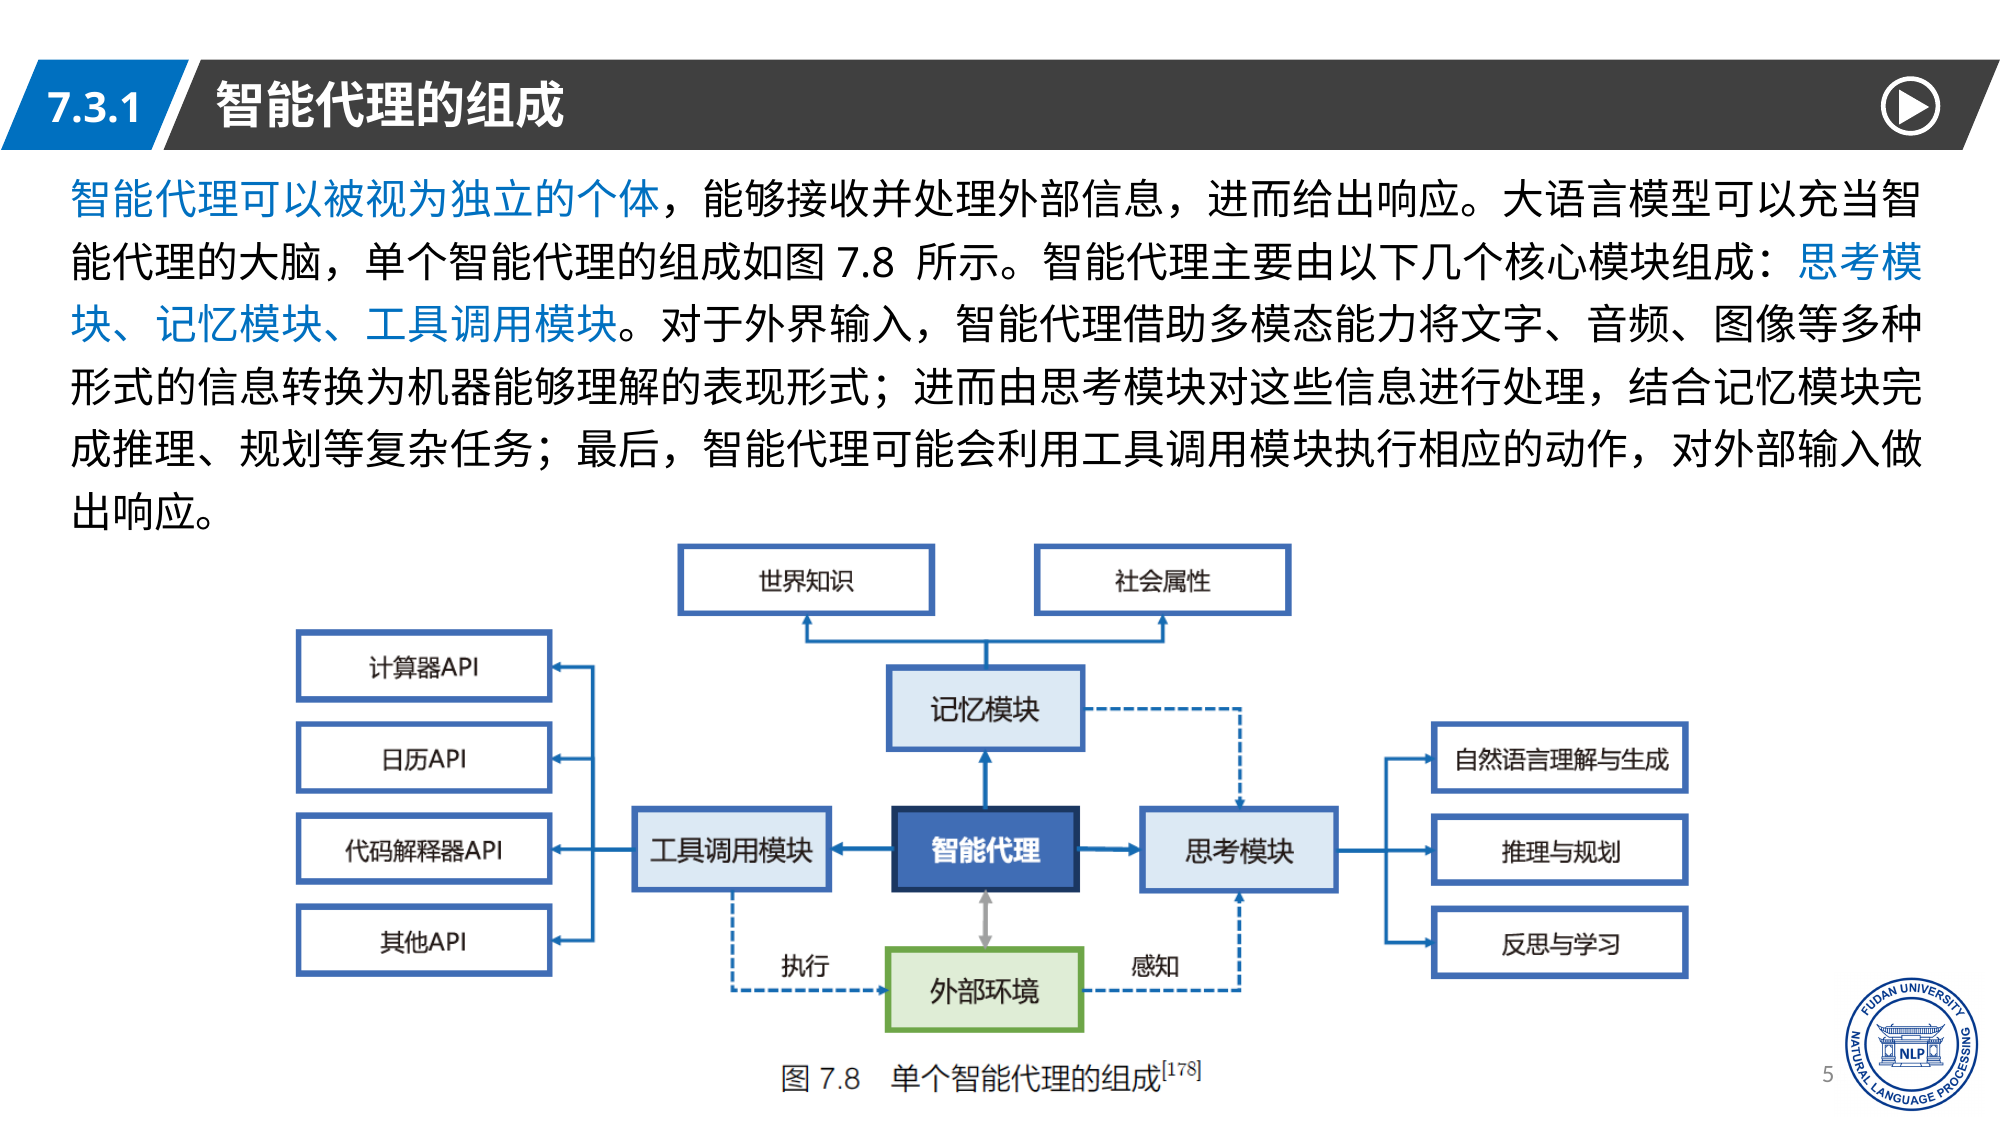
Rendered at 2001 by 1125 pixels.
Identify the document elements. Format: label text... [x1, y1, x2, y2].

text_box [32, 59, 189, 120]
text_box 7.3.1 [26, 73, 164, 138]
text_box 智能代理的组成 [200, 66, 581, 142]
text_box [1, 89, 157, 150]
text_box [163, 59, 2000, 150]
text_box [1883, 78, 1939, 134]
picture [1834, 972, 1985, 1117]
text_box 智能代理可以被视为独立的个体，能够接收并处理外部信息，进而给出响应。大语言模型可以充当智能代理的大脑，单个智能代理的组成如图7.8 所示。智能代理主要由以下几个核心模块组成：思考模块、记忆模块、工具调用模块。对于外界输入，智能代理借助多模态能力将文字、音频、图像等多种形式的信息转换为机器能够理解的表现形式；进而由思考模块对这些信息进行处理，结合记忆模块完成推理、规划等复杂任务；最后，智能代理可能会利用工具调用模块执行相应的动作，对外部输入做出响应。 [55, 153, 1939, 543]
picture [263, 502, 1737, 1125]
slide_number 56 [1741, 1042, 1863, 1103]
